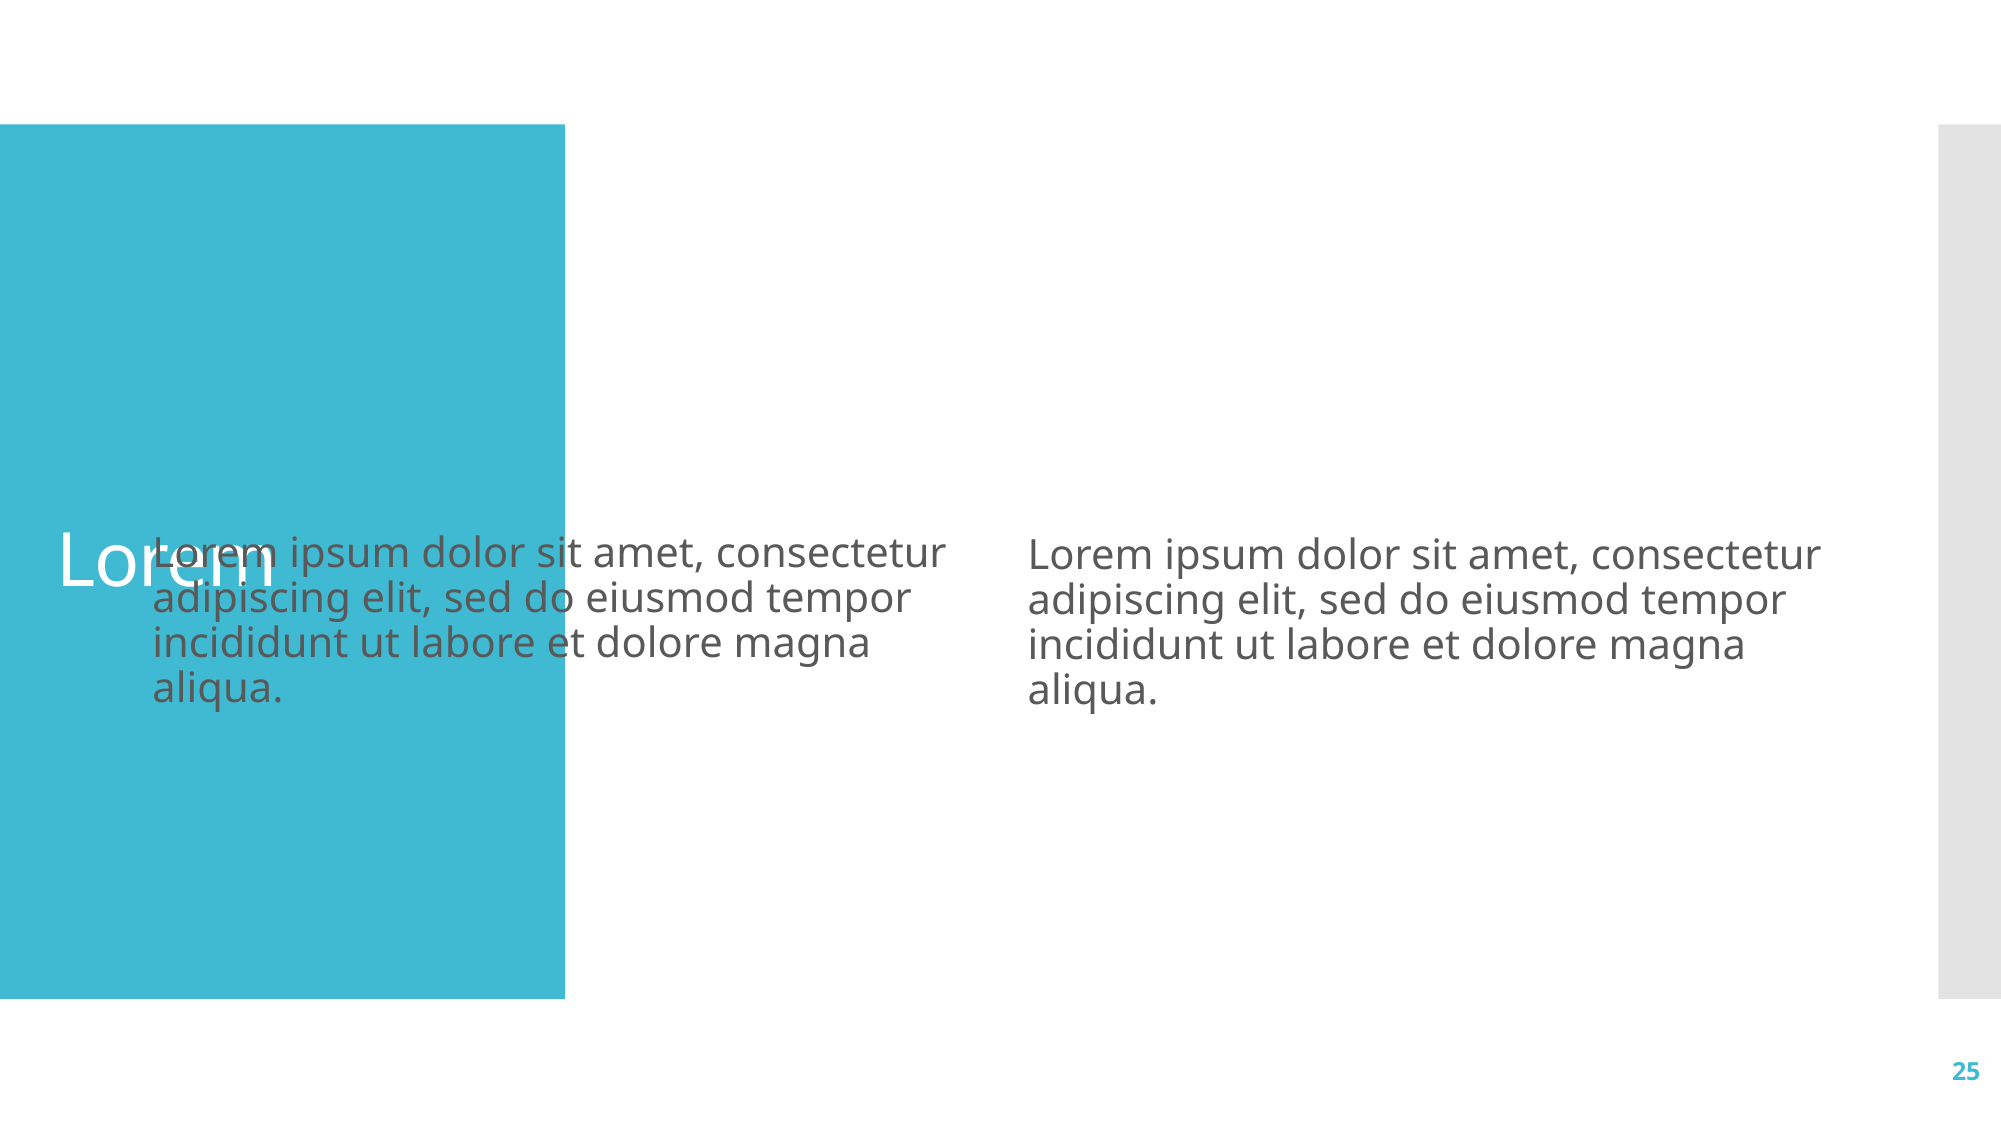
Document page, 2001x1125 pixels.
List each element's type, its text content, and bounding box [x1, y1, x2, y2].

list Lorem ipsum dolor sit amet, consectetur adipiscing elit, sed do eiusmod tempor incididunt ut labore et dolore magna aliqua. [1012, 299, 1863, 1014]
title Lorem [41, 184, 525, 940]
list Lorem ipsum dolor sit amet, consectetur adipiscing elit, sed do eiusmod tempor incididunt ut labore et dolore magna aliqua. [137, 299, 988, 1014]
slide_number 25 [1744, 1042, 1996, 1103]
